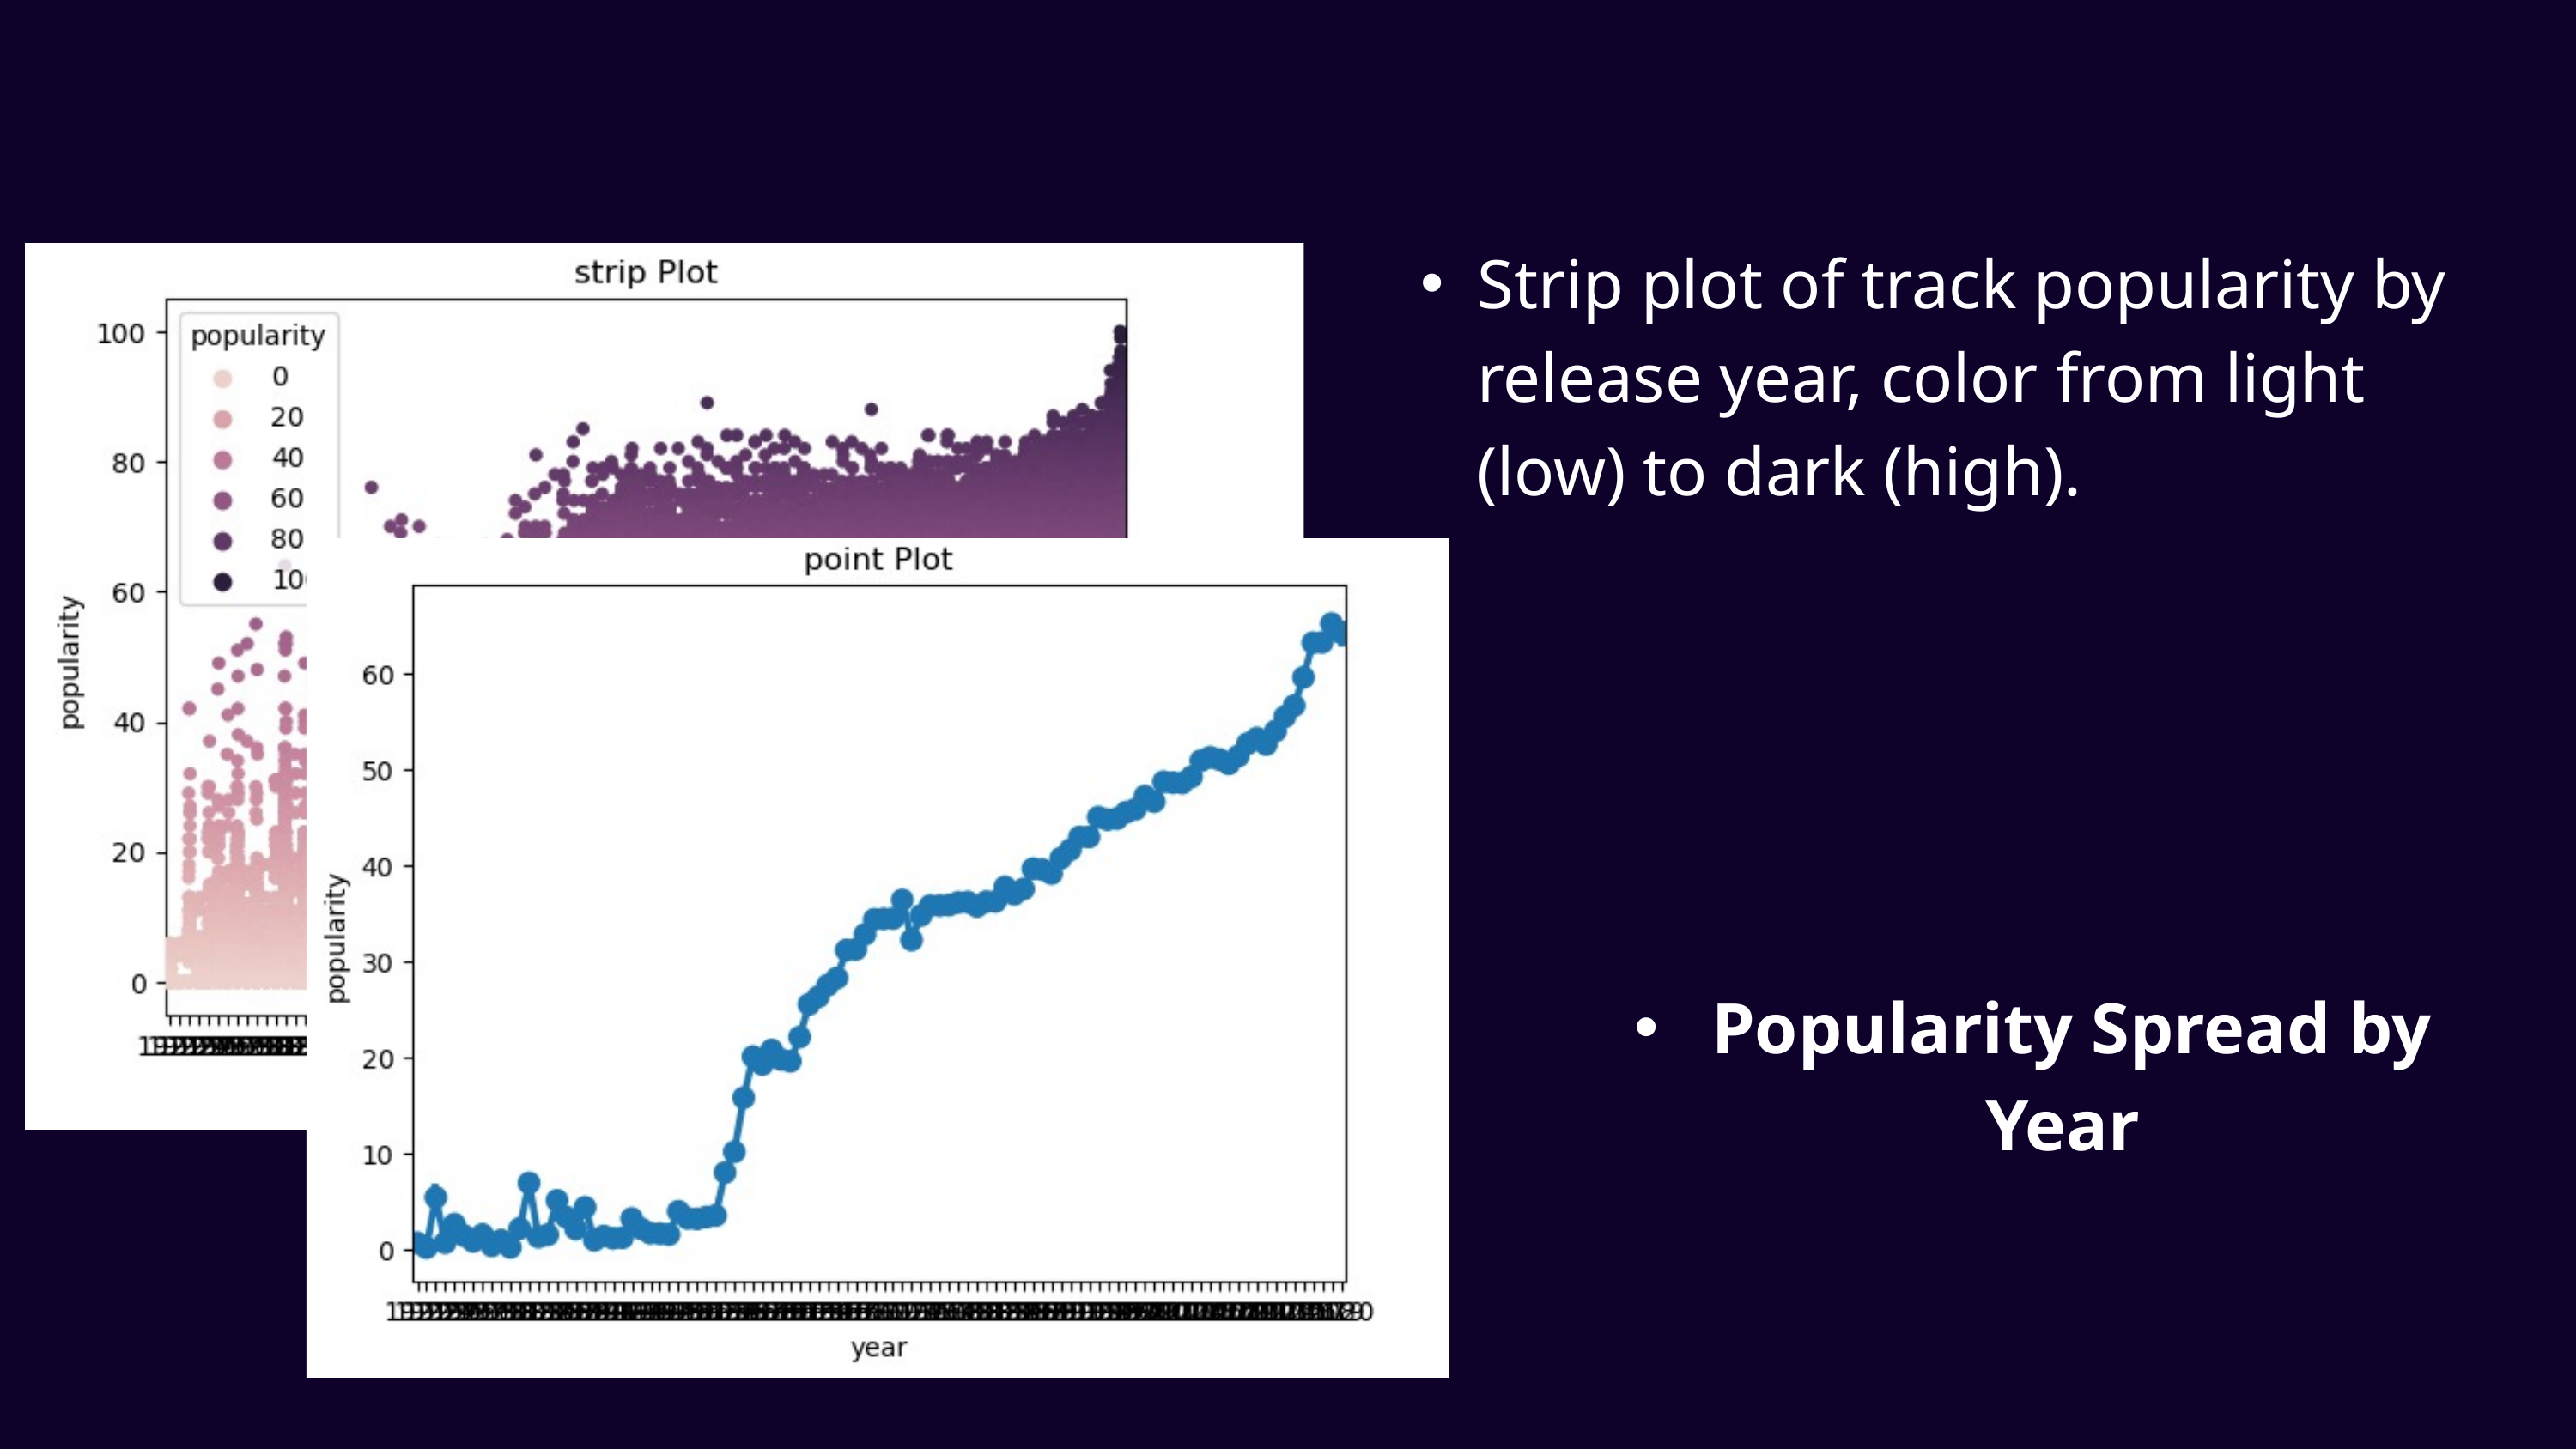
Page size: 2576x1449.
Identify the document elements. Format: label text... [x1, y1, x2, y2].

text_box Popularity Spread by Year [1509, 970, 2498, 1165]
text_box Strip plot of track popularity by release year, color from light (low) to dark (high). [1364, 228, 2530, 603]
text_box [306, 538, 1450, 1378]
text_box [24, 243, 1304, 1130]
